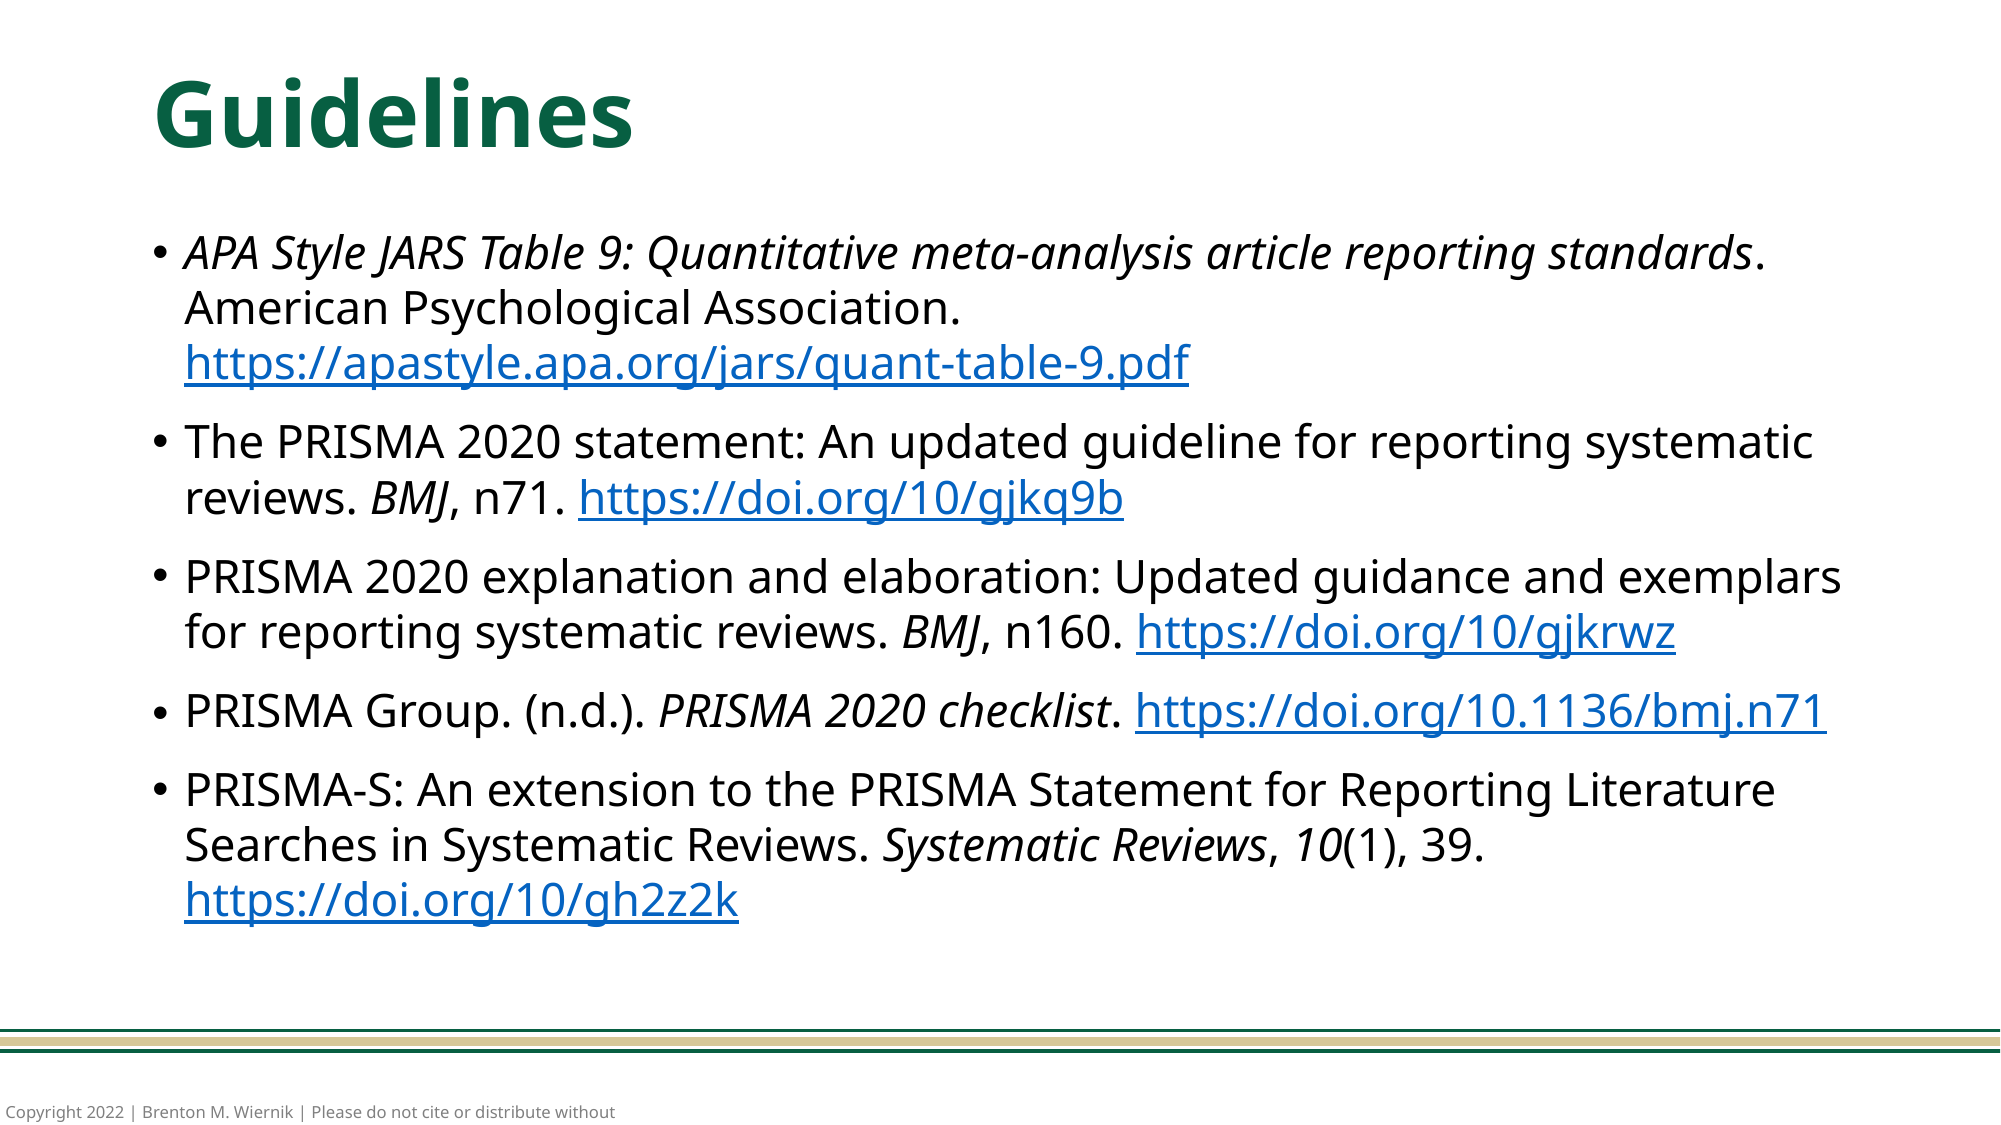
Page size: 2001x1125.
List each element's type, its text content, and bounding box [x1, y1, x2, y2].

title Guidelines [137, 59, 1863, 177]
list APA Style JARS Table 9: Quantitative meta-analysis article reporting standards. American Psychological Association. https://apastyle.apa.org/jars/quant-table-9.pdf The PRISMA 2020 statement: An updated guideline for reporting systematic reviews. BMJ, n71. https://doi.org/10/gjkq9b PRISMA 2020 explanation and elaboration: Updated guidance and exemplars for reporting systematic reviews. BMJ, n160. https://doi.org/10/gjkrwz PRISMA Group. (n.d.). PRISMA 2020 checklist. https://doi.org/10.1136/bmj.n71 PRISMA-S: An extension to the PRISMA Statement for Reporting Literature Searches in Systematic Reviews. Systematic Reviews, 10(1), 39. https://doi.org/10/gh2z2k [137, 216, 1863, 995]
